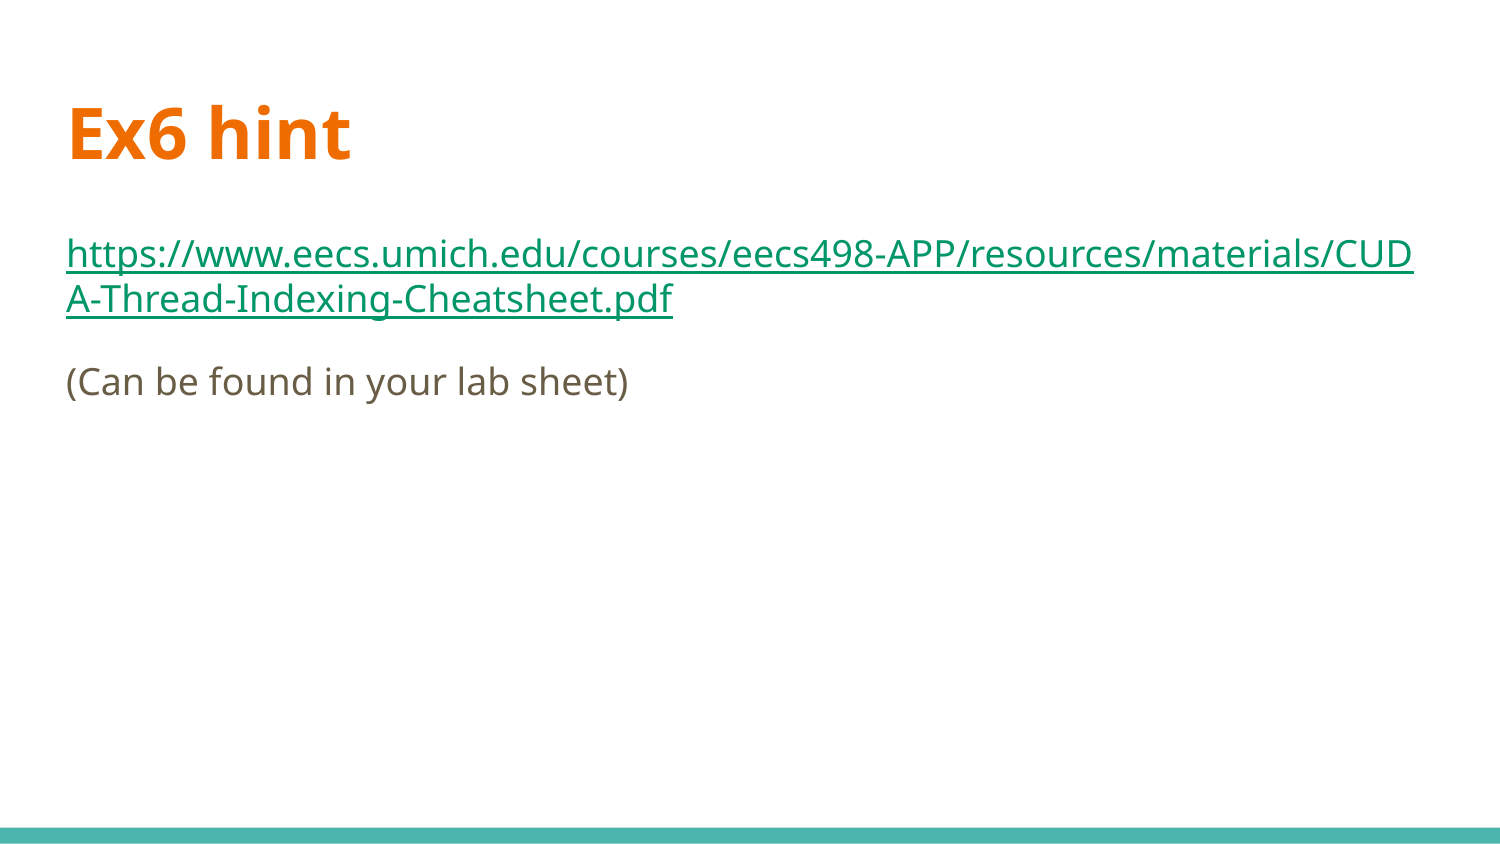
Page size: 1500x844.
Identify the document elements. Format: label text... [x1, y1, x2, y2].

list https://www.eecs.umich.edu/courses/eecs498-APP/resources/materials/CUDA-Thread-Indexing-Cheatsheet.pdf (Can be found in your lab sheet) [51, 207, 1449, 750]
title Ex6 hint [51, 72, 1449, 189]
